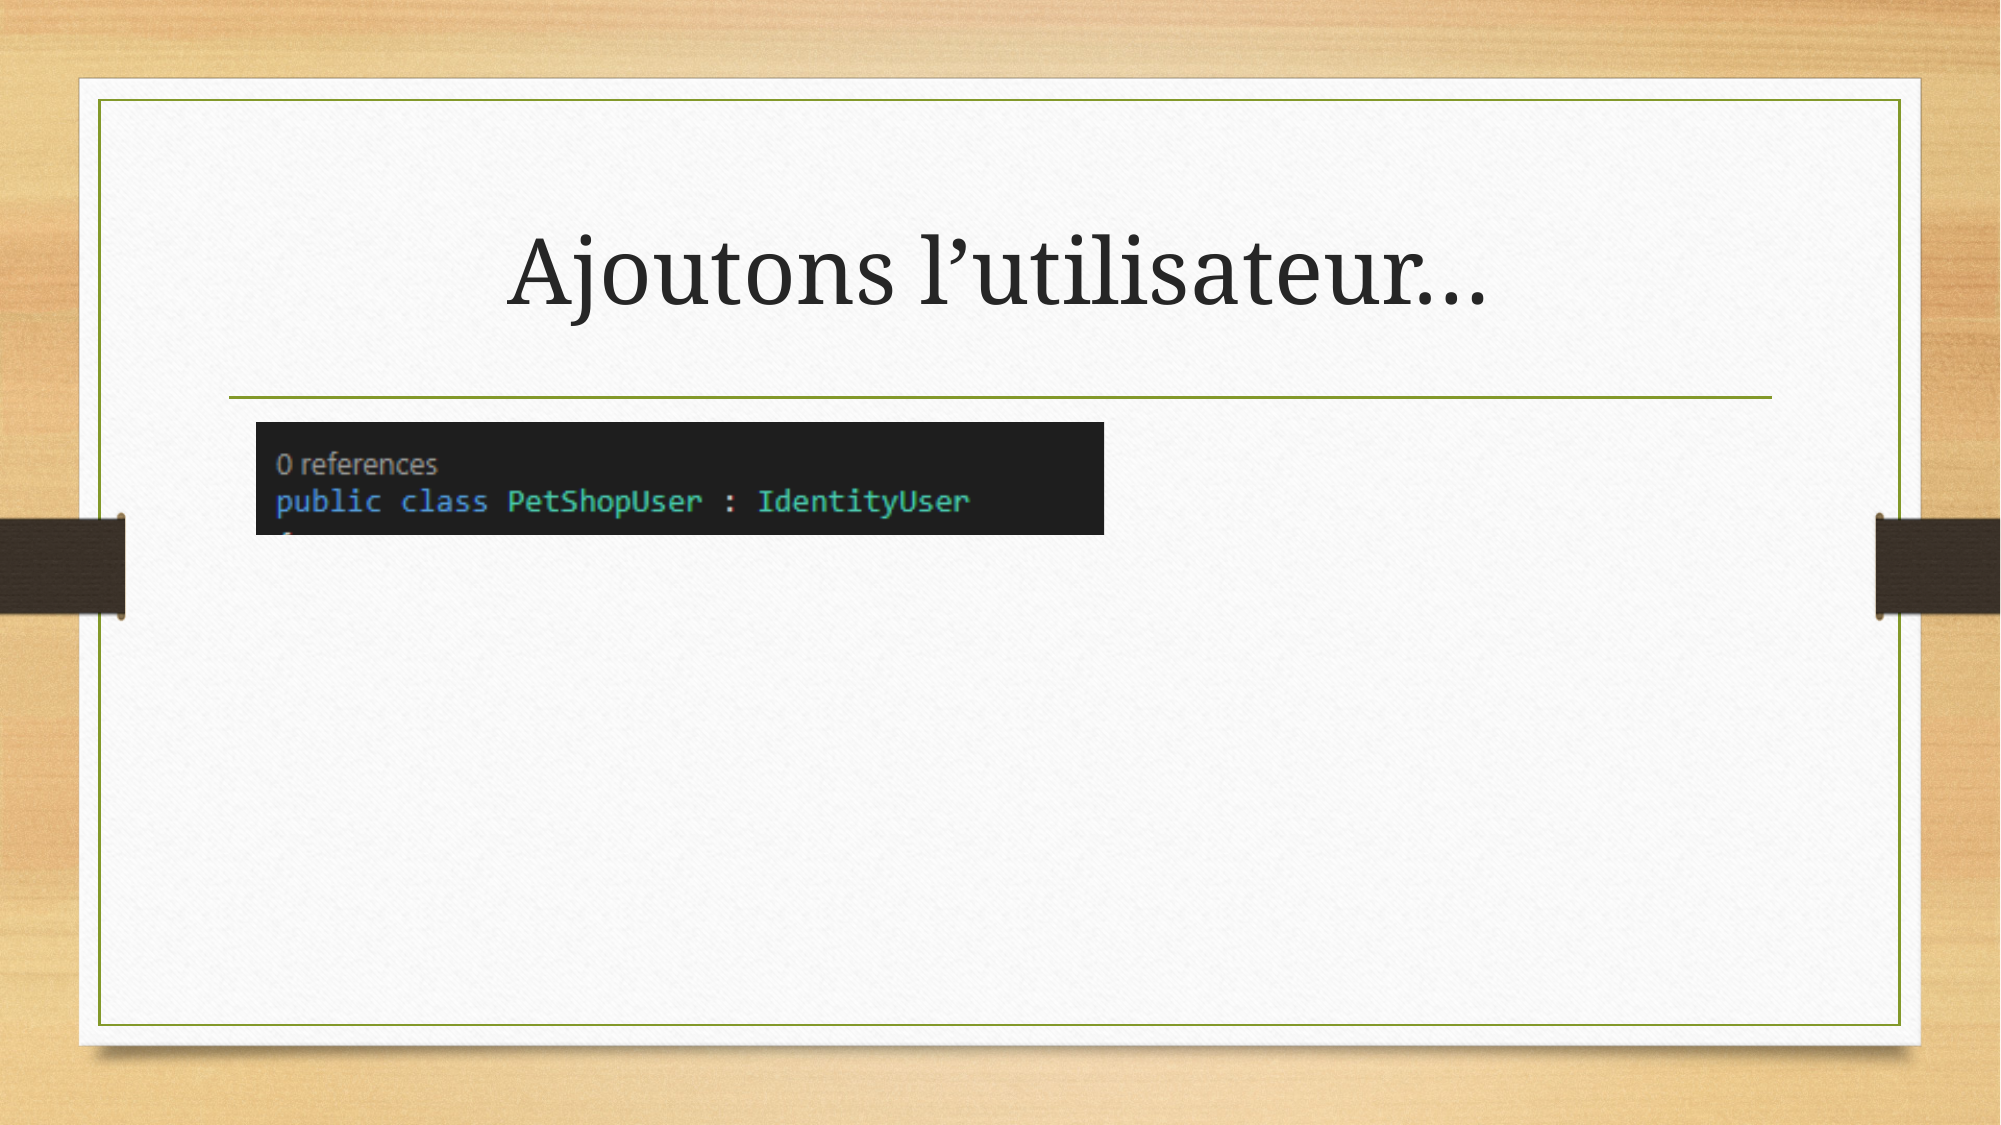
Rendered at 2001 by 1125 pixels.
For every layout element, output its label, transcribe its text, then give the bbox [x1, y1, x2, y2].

title Ajoutons l’utilisateur… [212, 161, 1788, 375]
picture [0, 0, 2001, 1125]
